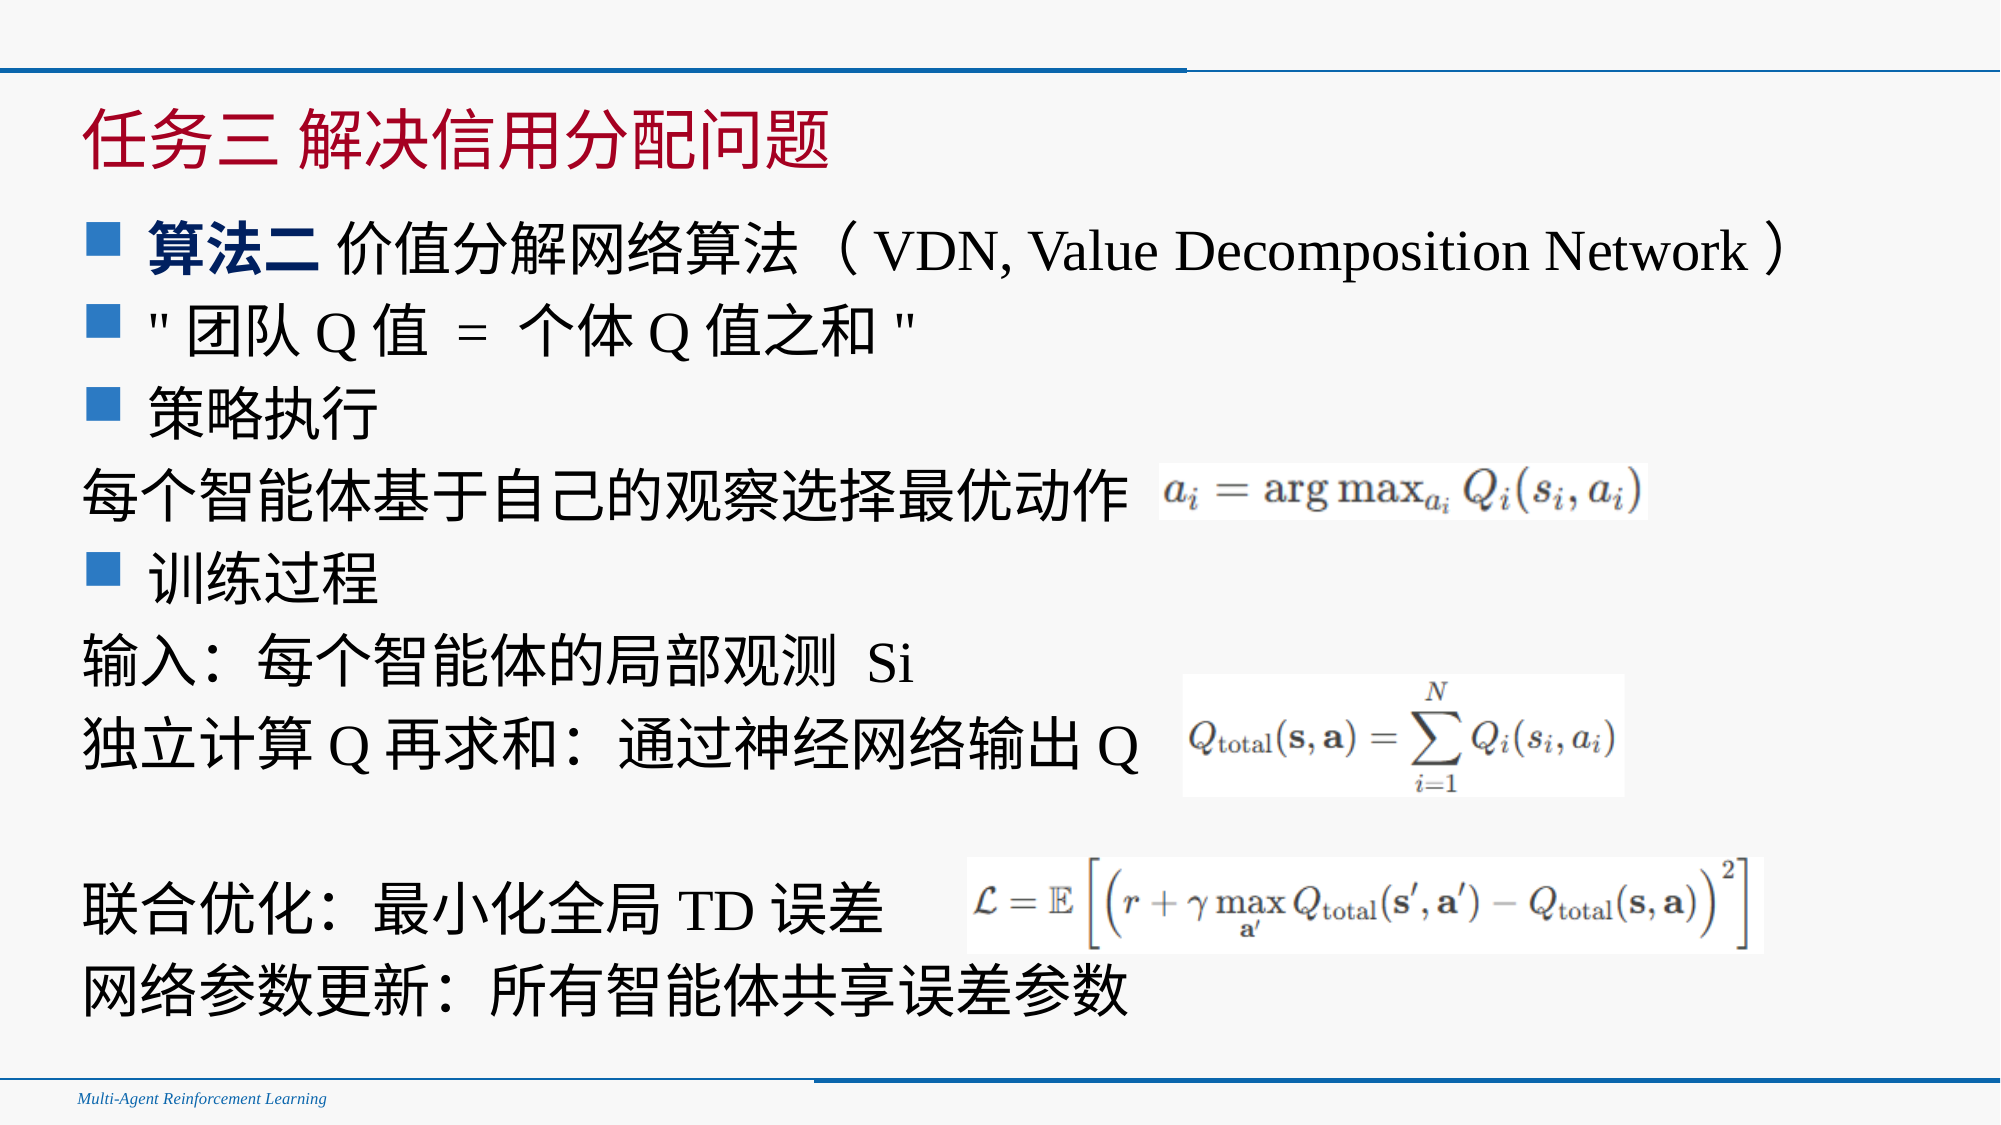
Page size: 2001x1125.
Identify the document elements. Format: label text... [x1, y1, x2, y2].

list 任务三 解决信用分配问题 [66, 97, 1931, 178]
picture [967, 857, 1765, 954]
slide_number [1890, 1078, 1974, 1111]
list 算法二 价值分解网络算法（VDN, Value Decomposition Network） "团队Q值 = 个体Q值之和" 策略执行 每个智能体基于自己的观察选择最优动作 训练过程 输入：每个智能体的局部观测 Si 独立计算Q再求和：通过神经网络输出Q 联合优化：最小化全局TD误差 网络参数更新：所有智能体共享误差参数 [66, 204, 1931, 1051]
picture [1182, 674, 1625, 797]
picture [1159, 463, 1648, 520]
